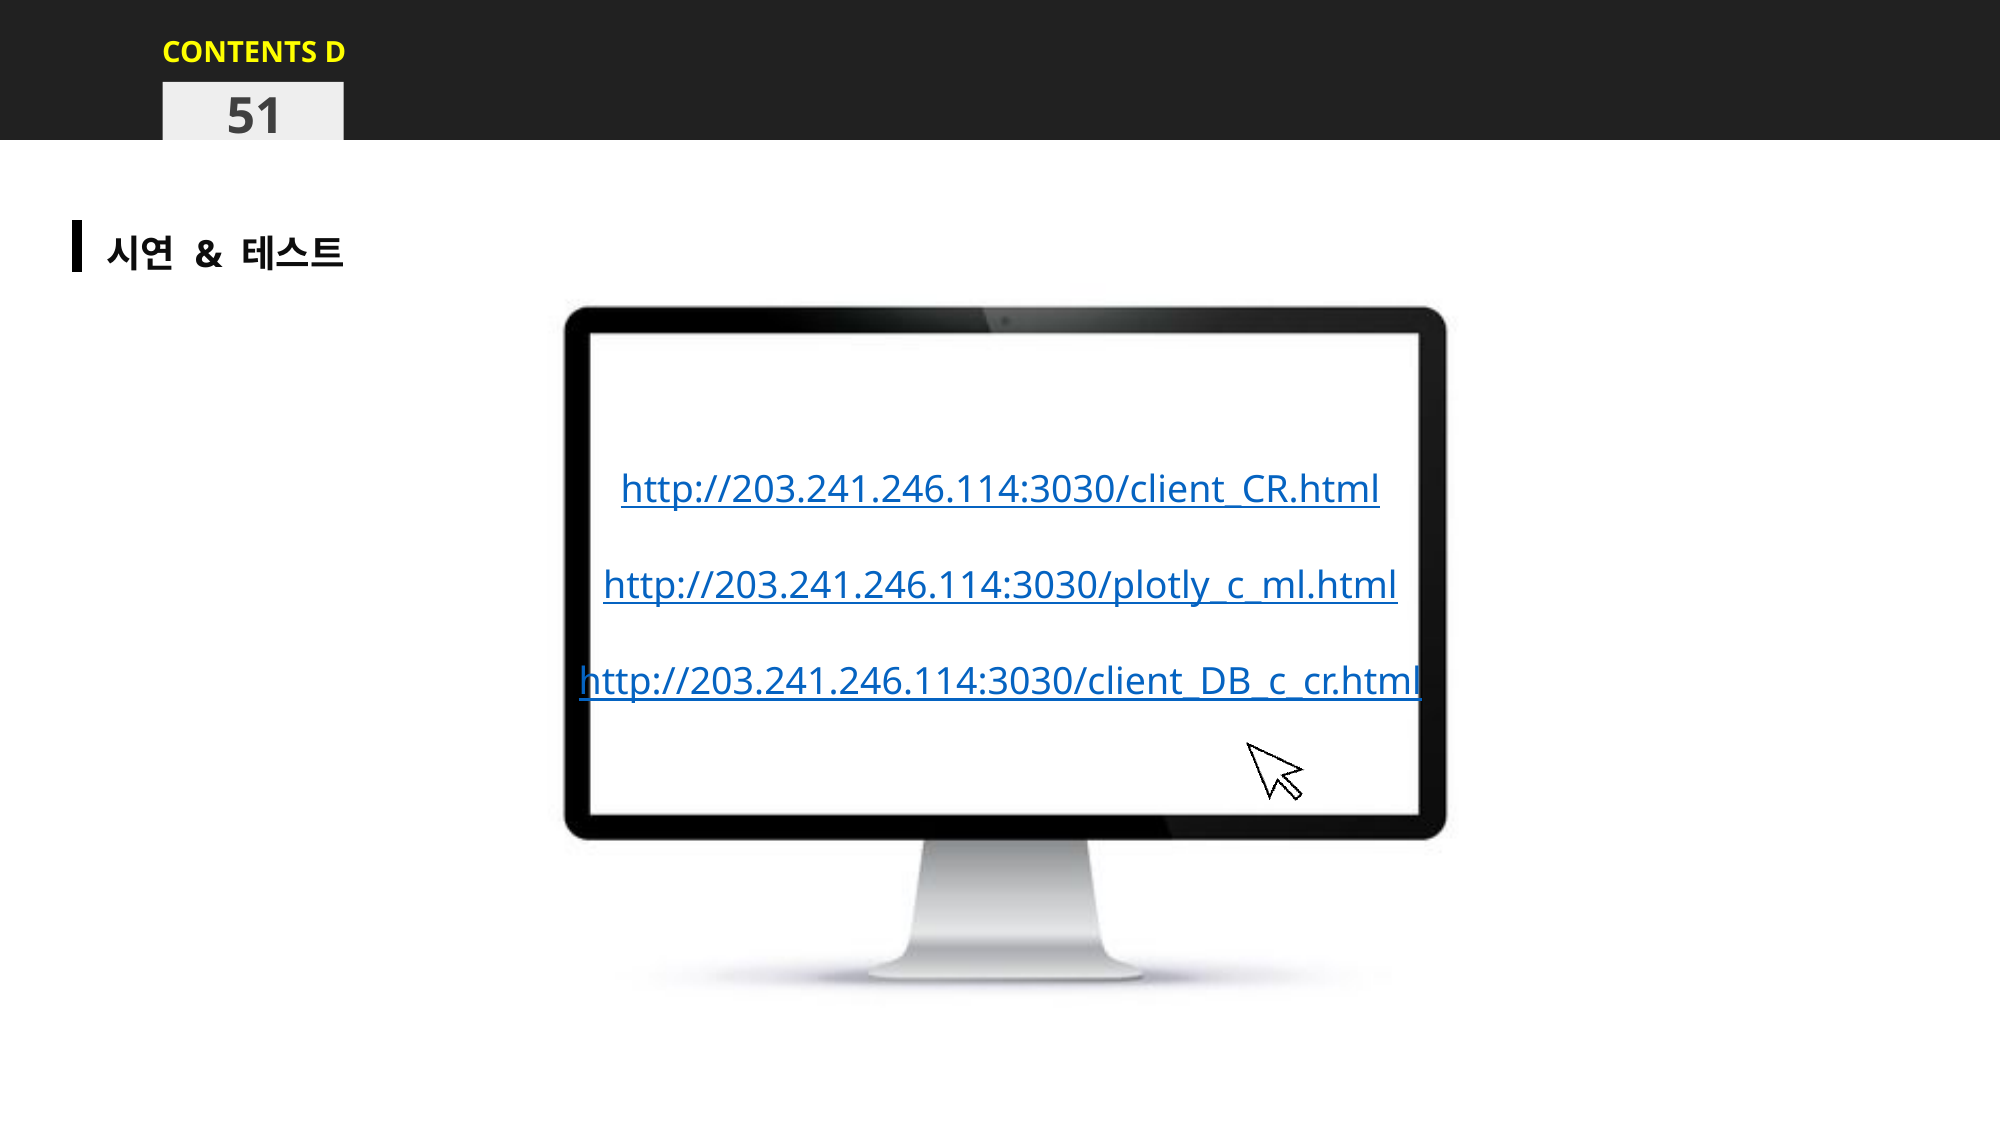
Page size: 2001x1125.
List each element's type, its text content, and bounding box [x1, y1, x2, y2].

text_box http://203.241.246.114:3030/client_CR.html http://203.241.246.114:3030/plotly_c_ml.html http://203.241.246.114:3030/client_DB_c_cr.html [299, 266, 1702, 908]
text_box 시연 & 테스트 [91, 222, 360, 328]
text_box [161, 81, 211, 141]
text_box 51 [211, 75, 299, 151]
text_box [299, 81, 345, 141]
picture [532, 283, 1480, 1022]
text_box [72, 220, 82, 272]
text_box CONTENTS D [147, 8, 362, 76]
text_box [0, 0, 2000, 141]
